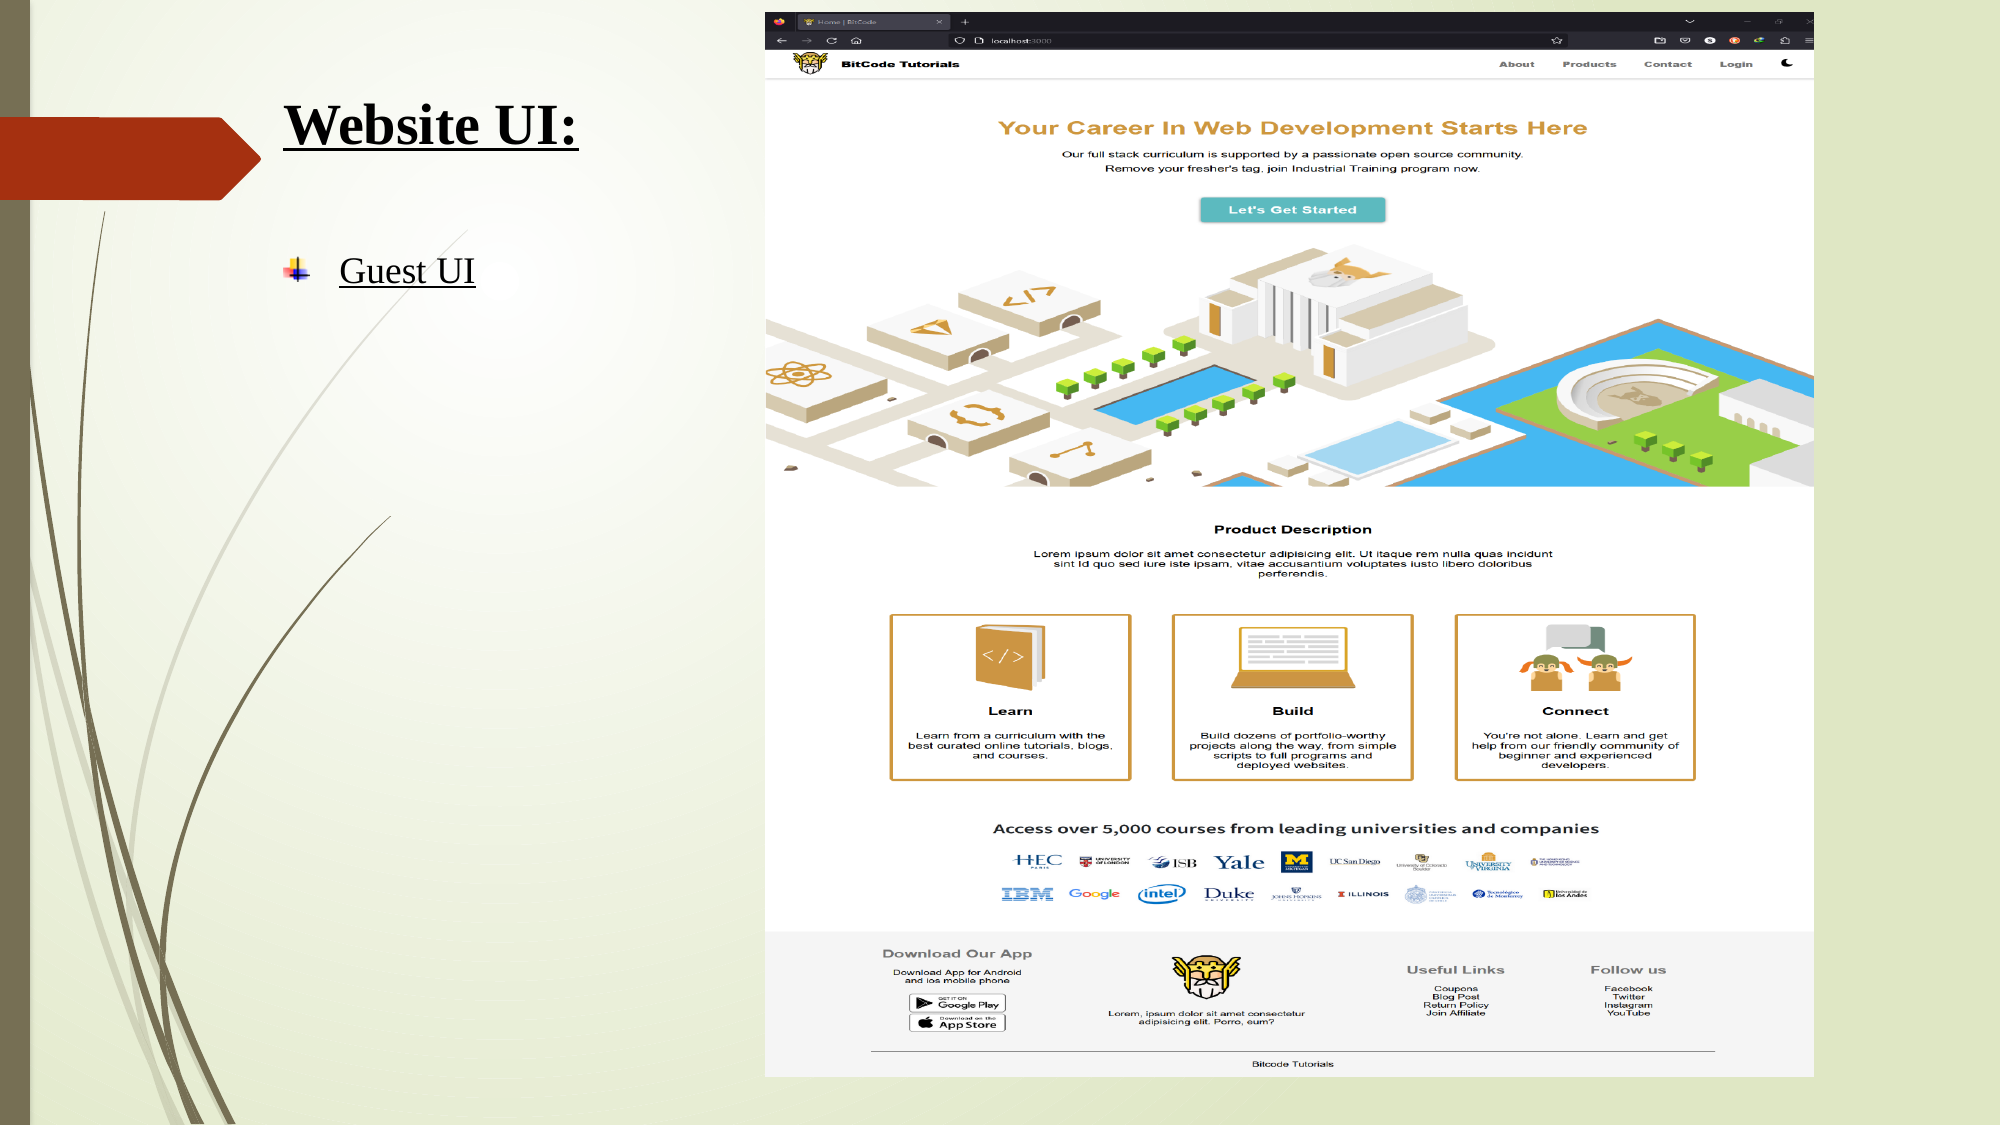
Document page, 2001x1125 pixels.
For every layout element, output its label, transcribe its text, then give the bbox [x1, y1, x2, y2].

text_box Website UI: Guest UI [268, 78, 759, 344]
picture [283, 255, 310, 282]
picture [764, 11, 1814, 1077]
